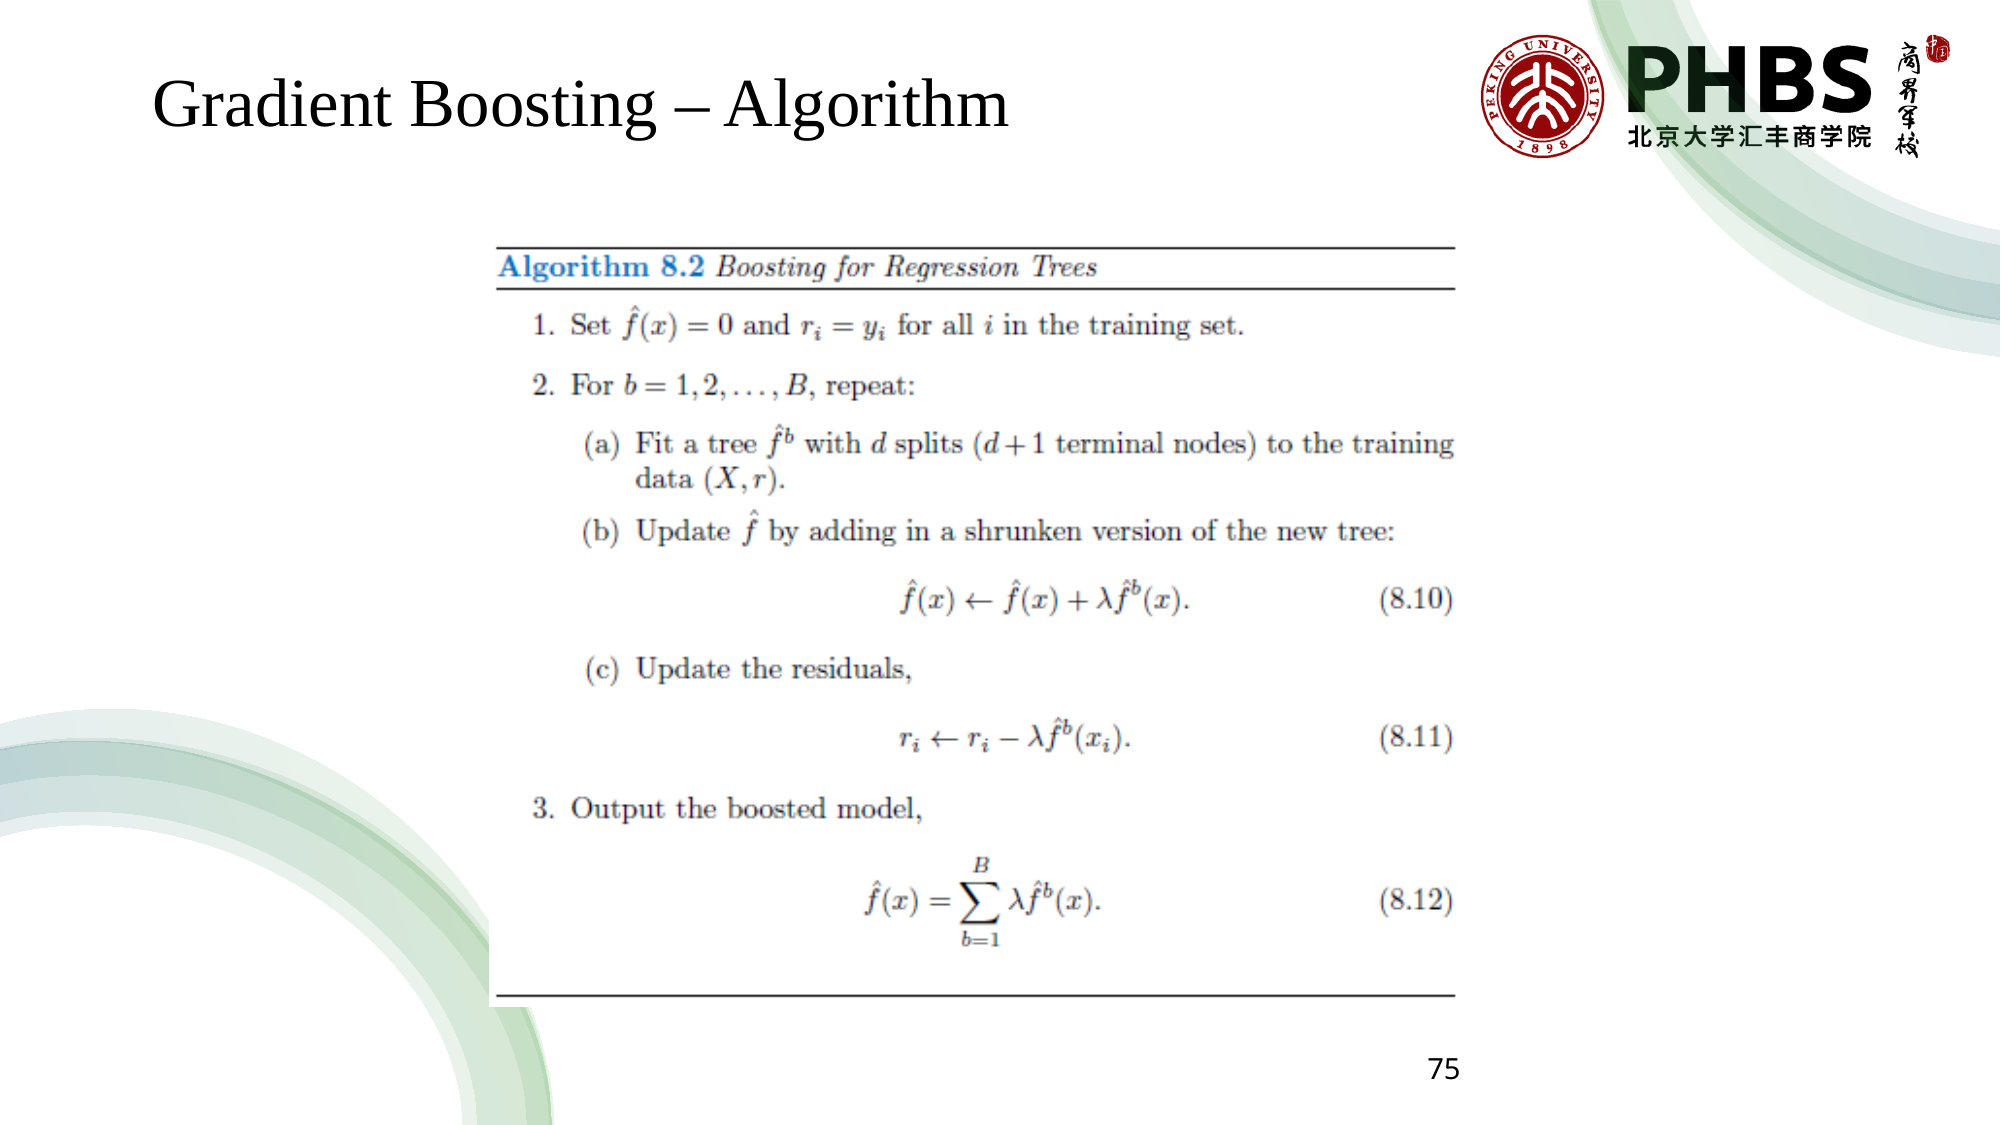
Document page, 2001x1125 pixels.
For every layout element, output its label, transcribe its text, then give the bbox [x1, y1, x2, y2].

picture [1458, 0, 1609, 59]
slide_number 75 [1412, 1042, 1750, 1103]
picture [1625, 0, 2000, 185]
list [488, 236, 1479, 1007]
title Gradient Boosting – Algorithm [137, 59, 1863, 278]
